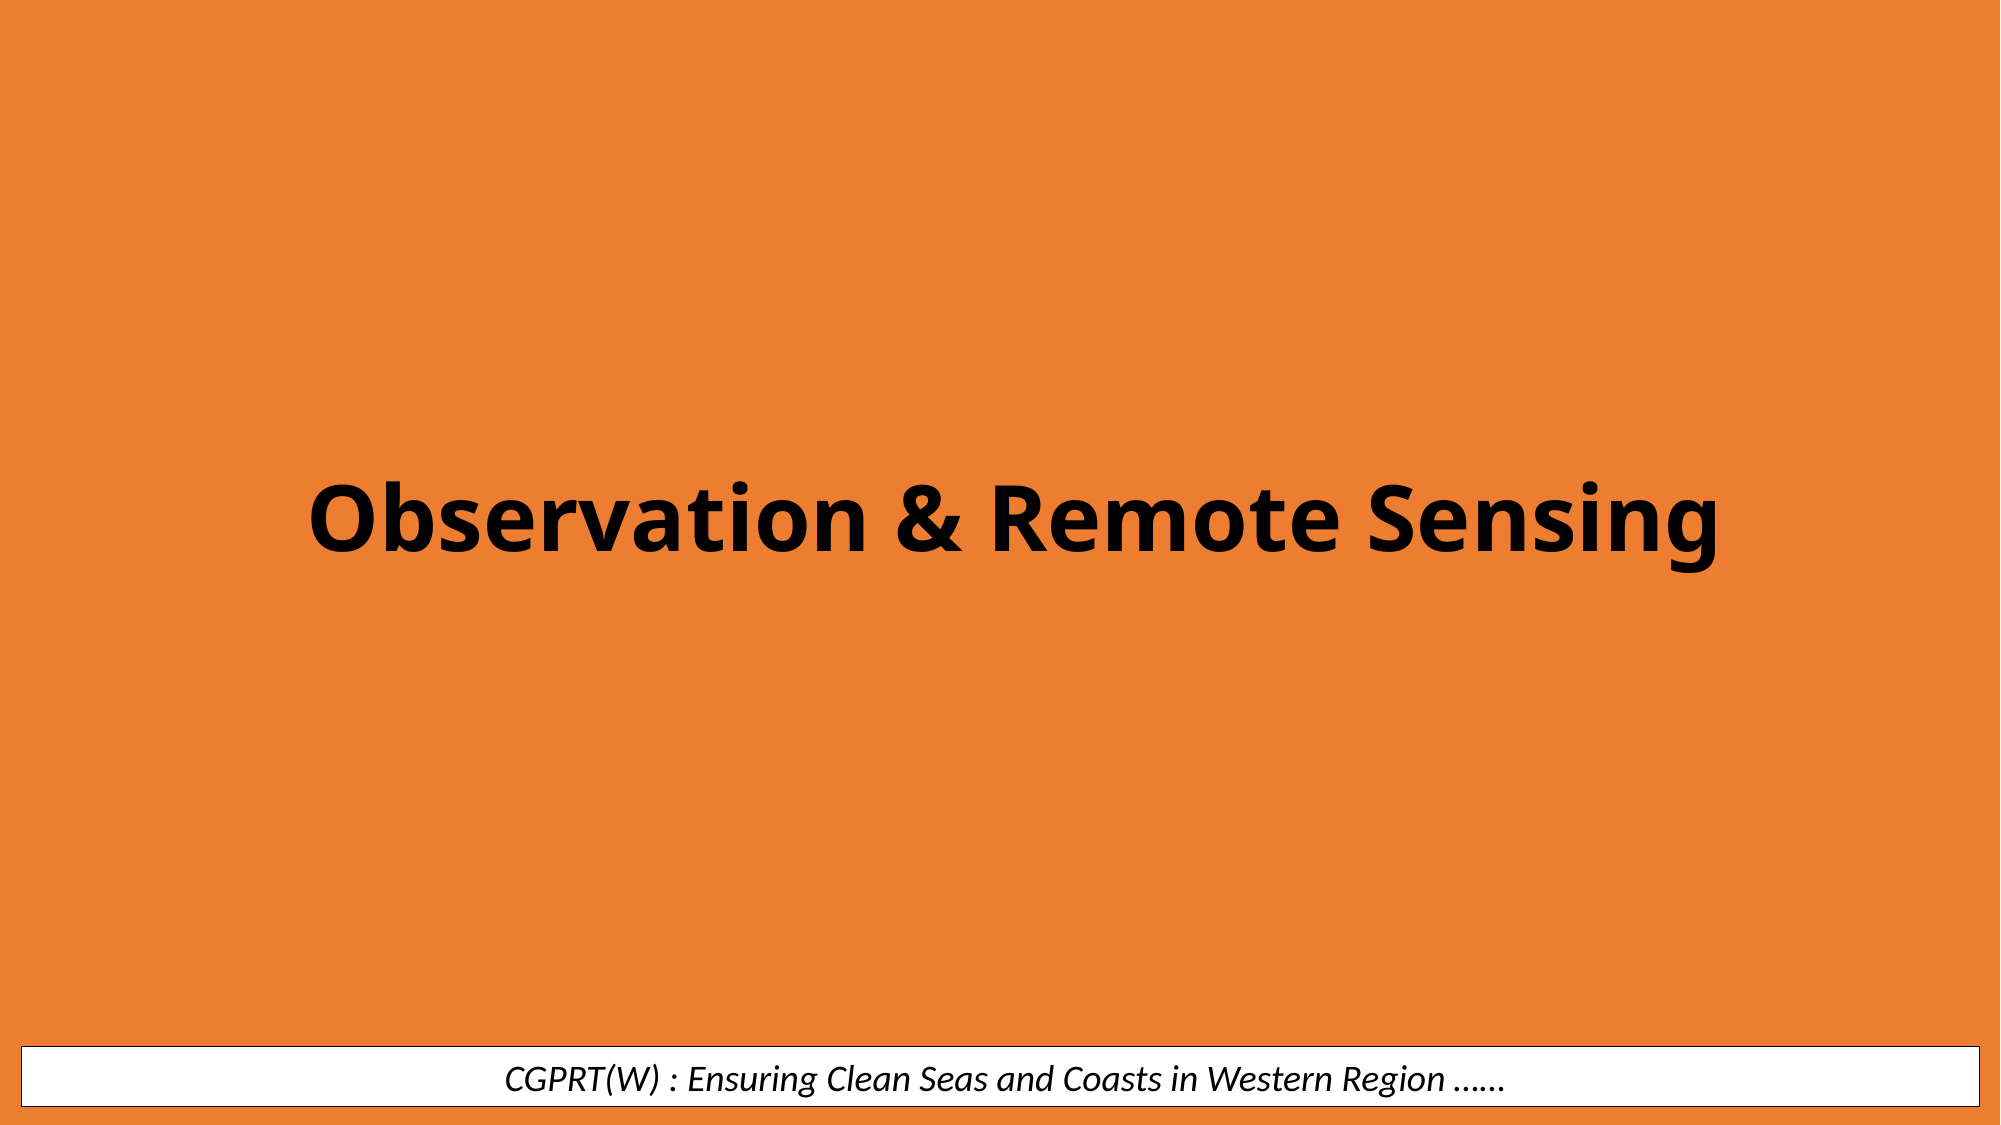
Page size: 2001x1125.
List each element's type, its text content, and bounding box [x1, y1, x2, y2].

text_box CGPRT(W) : Ensuring Clean Seas and Coasts in Western Region …… [21, 1046, 1980, 1107]
text_box Observation & Remote Sensing [269, 365, 1761, 675]
